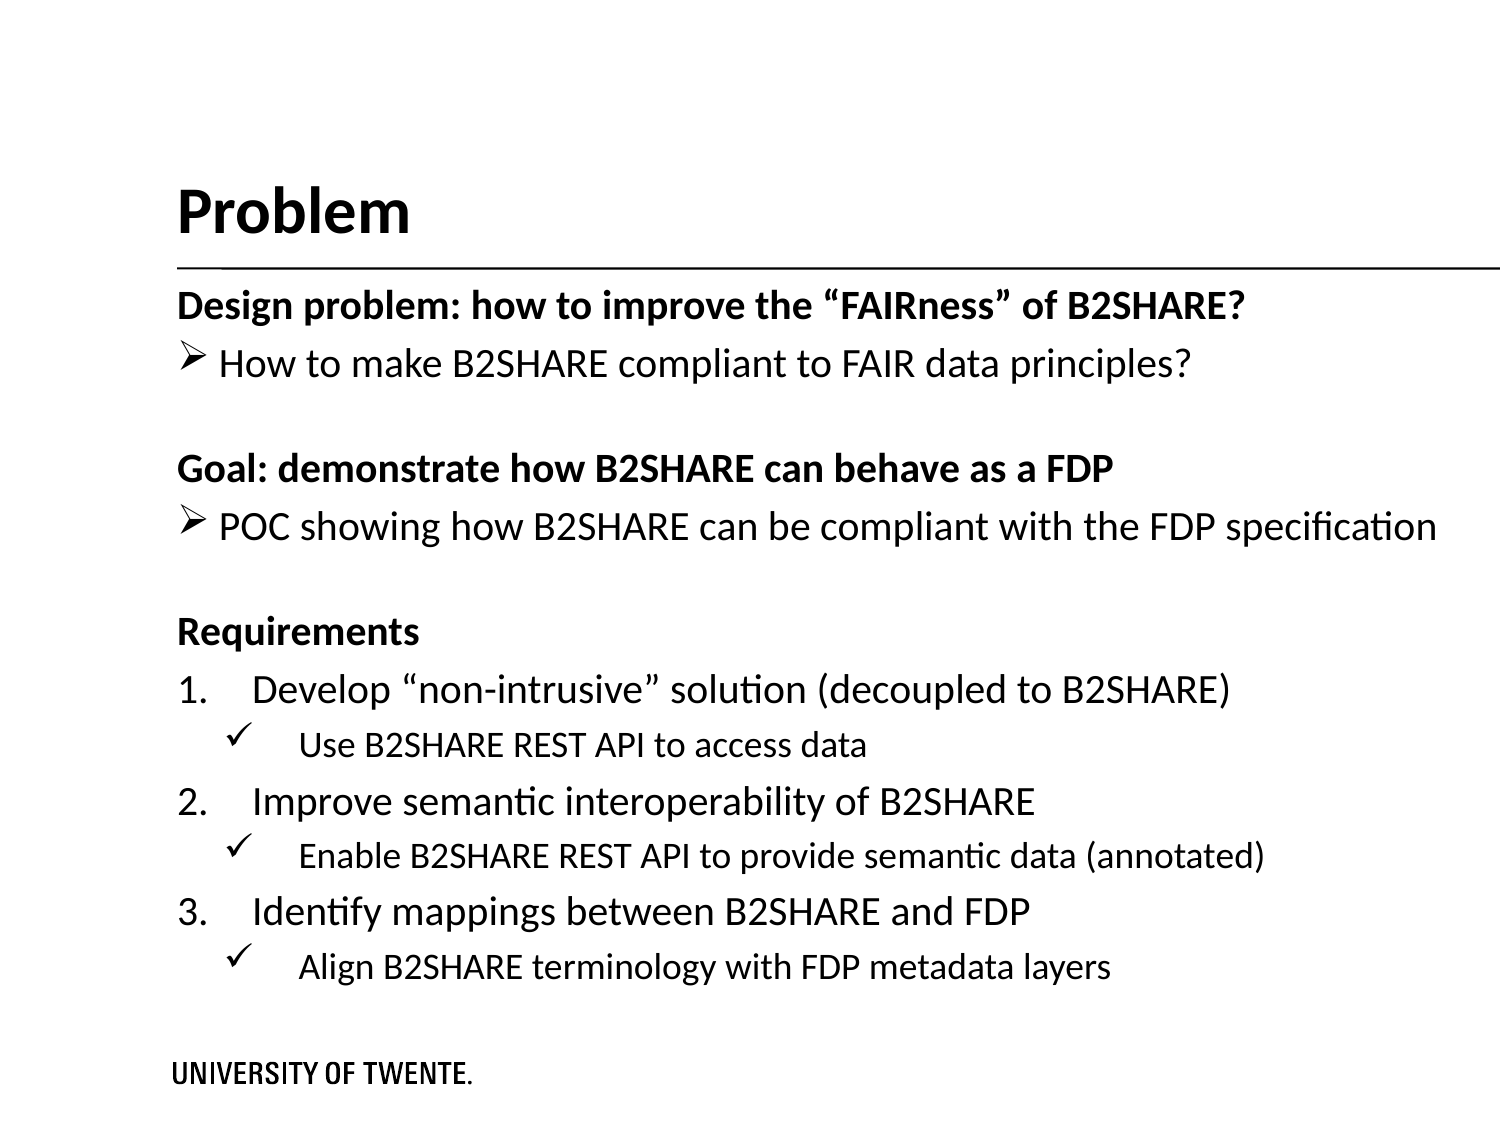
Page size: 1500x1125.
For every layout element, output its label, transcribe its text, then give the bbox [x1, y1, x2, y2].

title Problem [176, 59, 1458, 248]
list Design problem: how to improve the “FAIRness” of B2SHARE? How to make B2SHARE compliant to FAIR data principles? Goal: demonstrate how B2SHARE can behave as a FDP POC showing how B2SHARE can be compliant with the FDP specification Requirements Develop “non-intrusive” solution (decoupled to B2SHARE) Use B2SHARE REST API to access data Improve semantic interoperability of B2SHARE Enable B2SHARE REST API to provide semantic data (annotated) Identify mappings between B2SHARE and FDP Align B2SHARE terminology with FDP metadata layers [176, 269, 1458, 1028]
